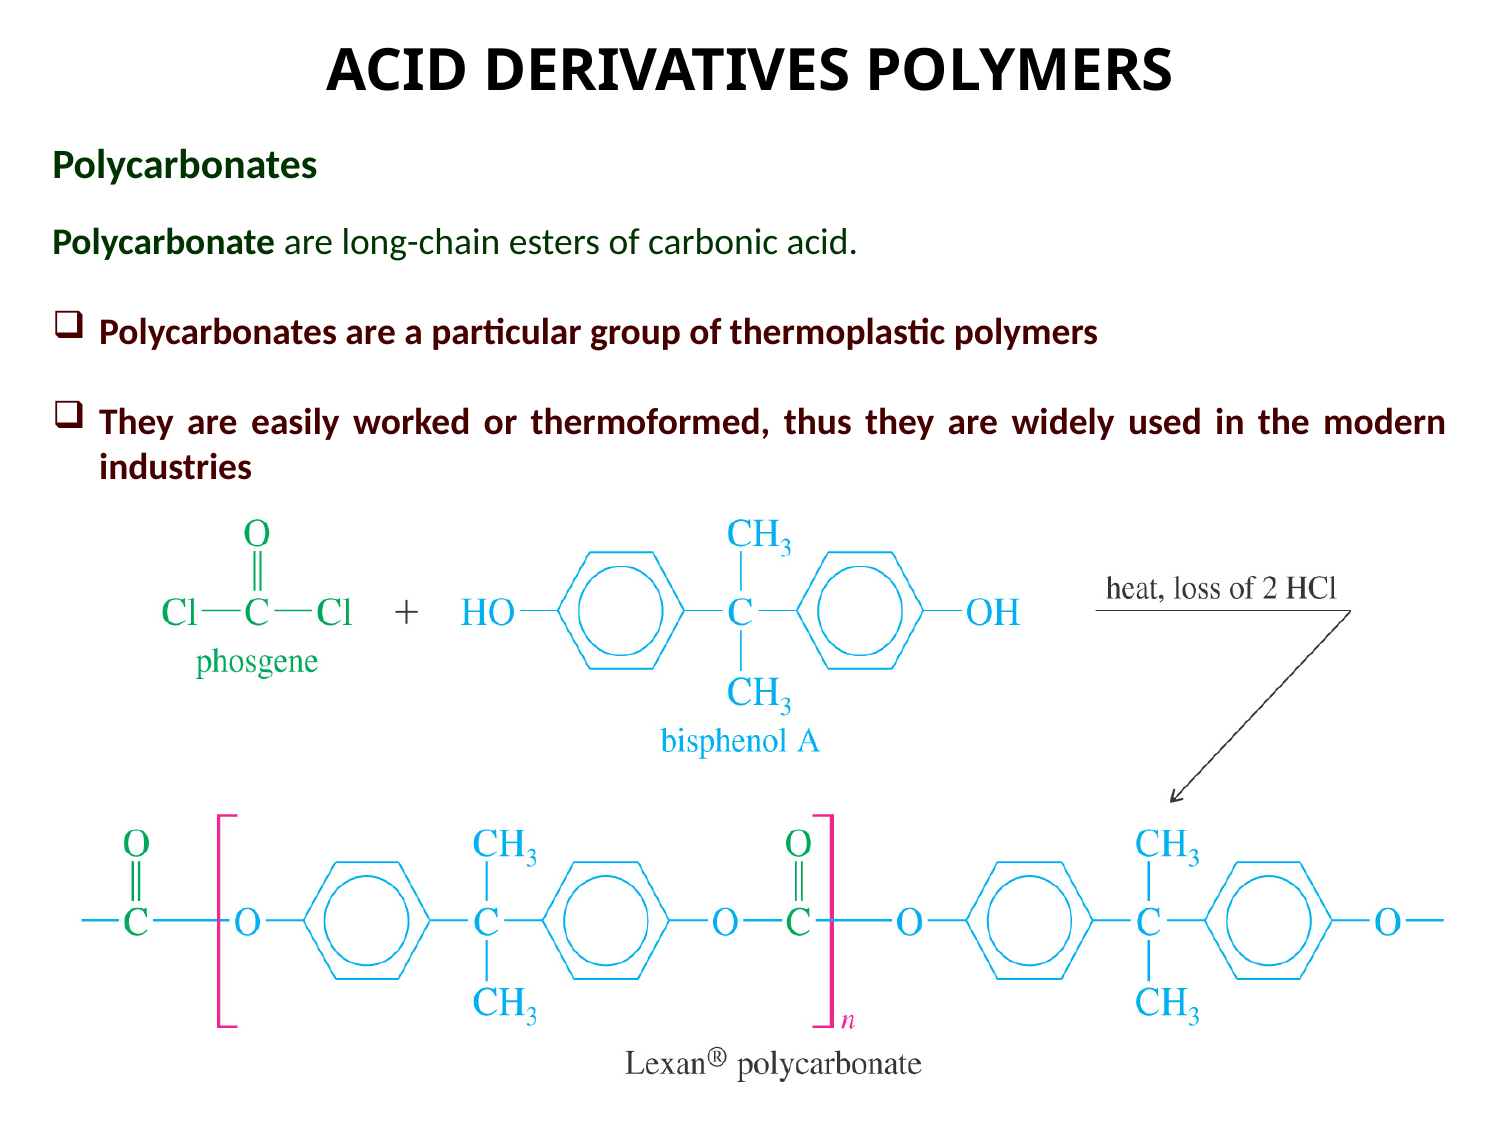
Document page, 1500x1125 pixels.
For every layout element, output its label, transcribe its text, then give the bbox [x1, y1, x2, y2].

text_box ACID DERIVATIVES POLYMERS Polycarbonates Polycarbonate are long-chain esters of carbonic acid. Polycarbonates are a particular group of thermoplastic polymers They are easily worked or thermoformed, thus they are widely used in the modern industries [37, 24, 1463, 495]
picture [74, 512, 1451, 1088]
